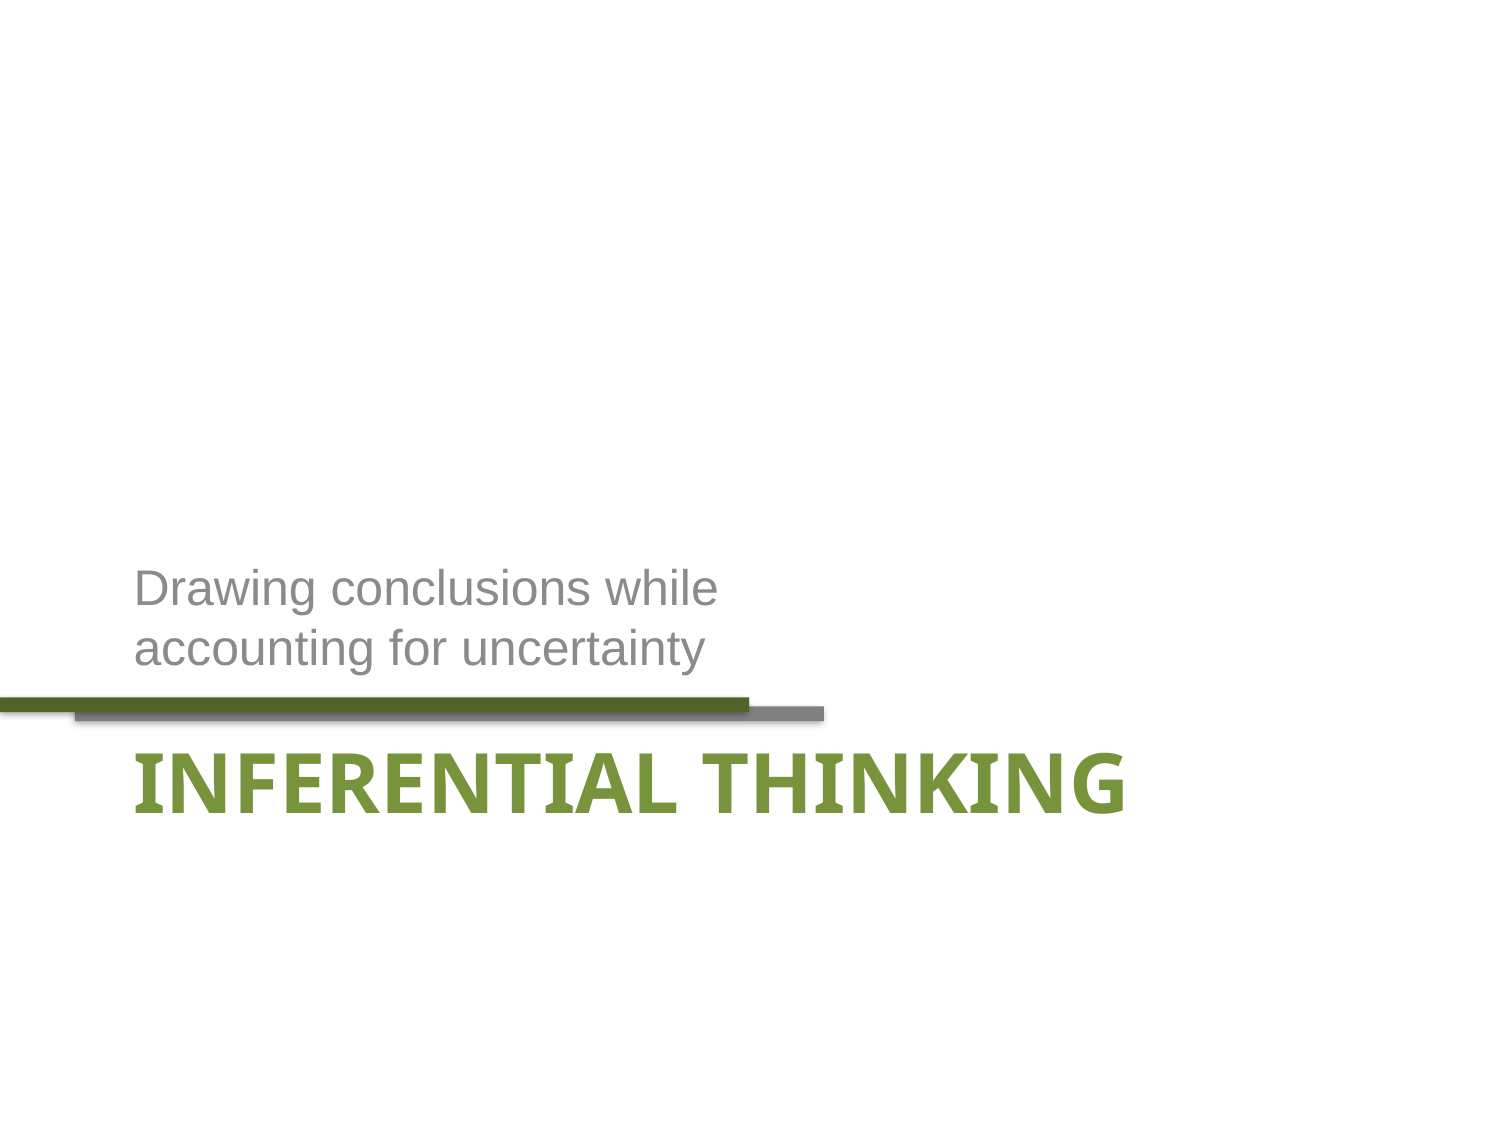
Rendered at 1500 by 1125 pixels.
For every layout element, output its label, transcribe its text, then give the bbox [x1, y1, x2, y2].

title Inferential Thinking [118, 722, 1394, 1046]
list Drawing conclusions while accounting for uncertainty [118, 437, 750, 684]
text_box [0, 696, 750, 713]
text_box [74, 706, 825, 722]
